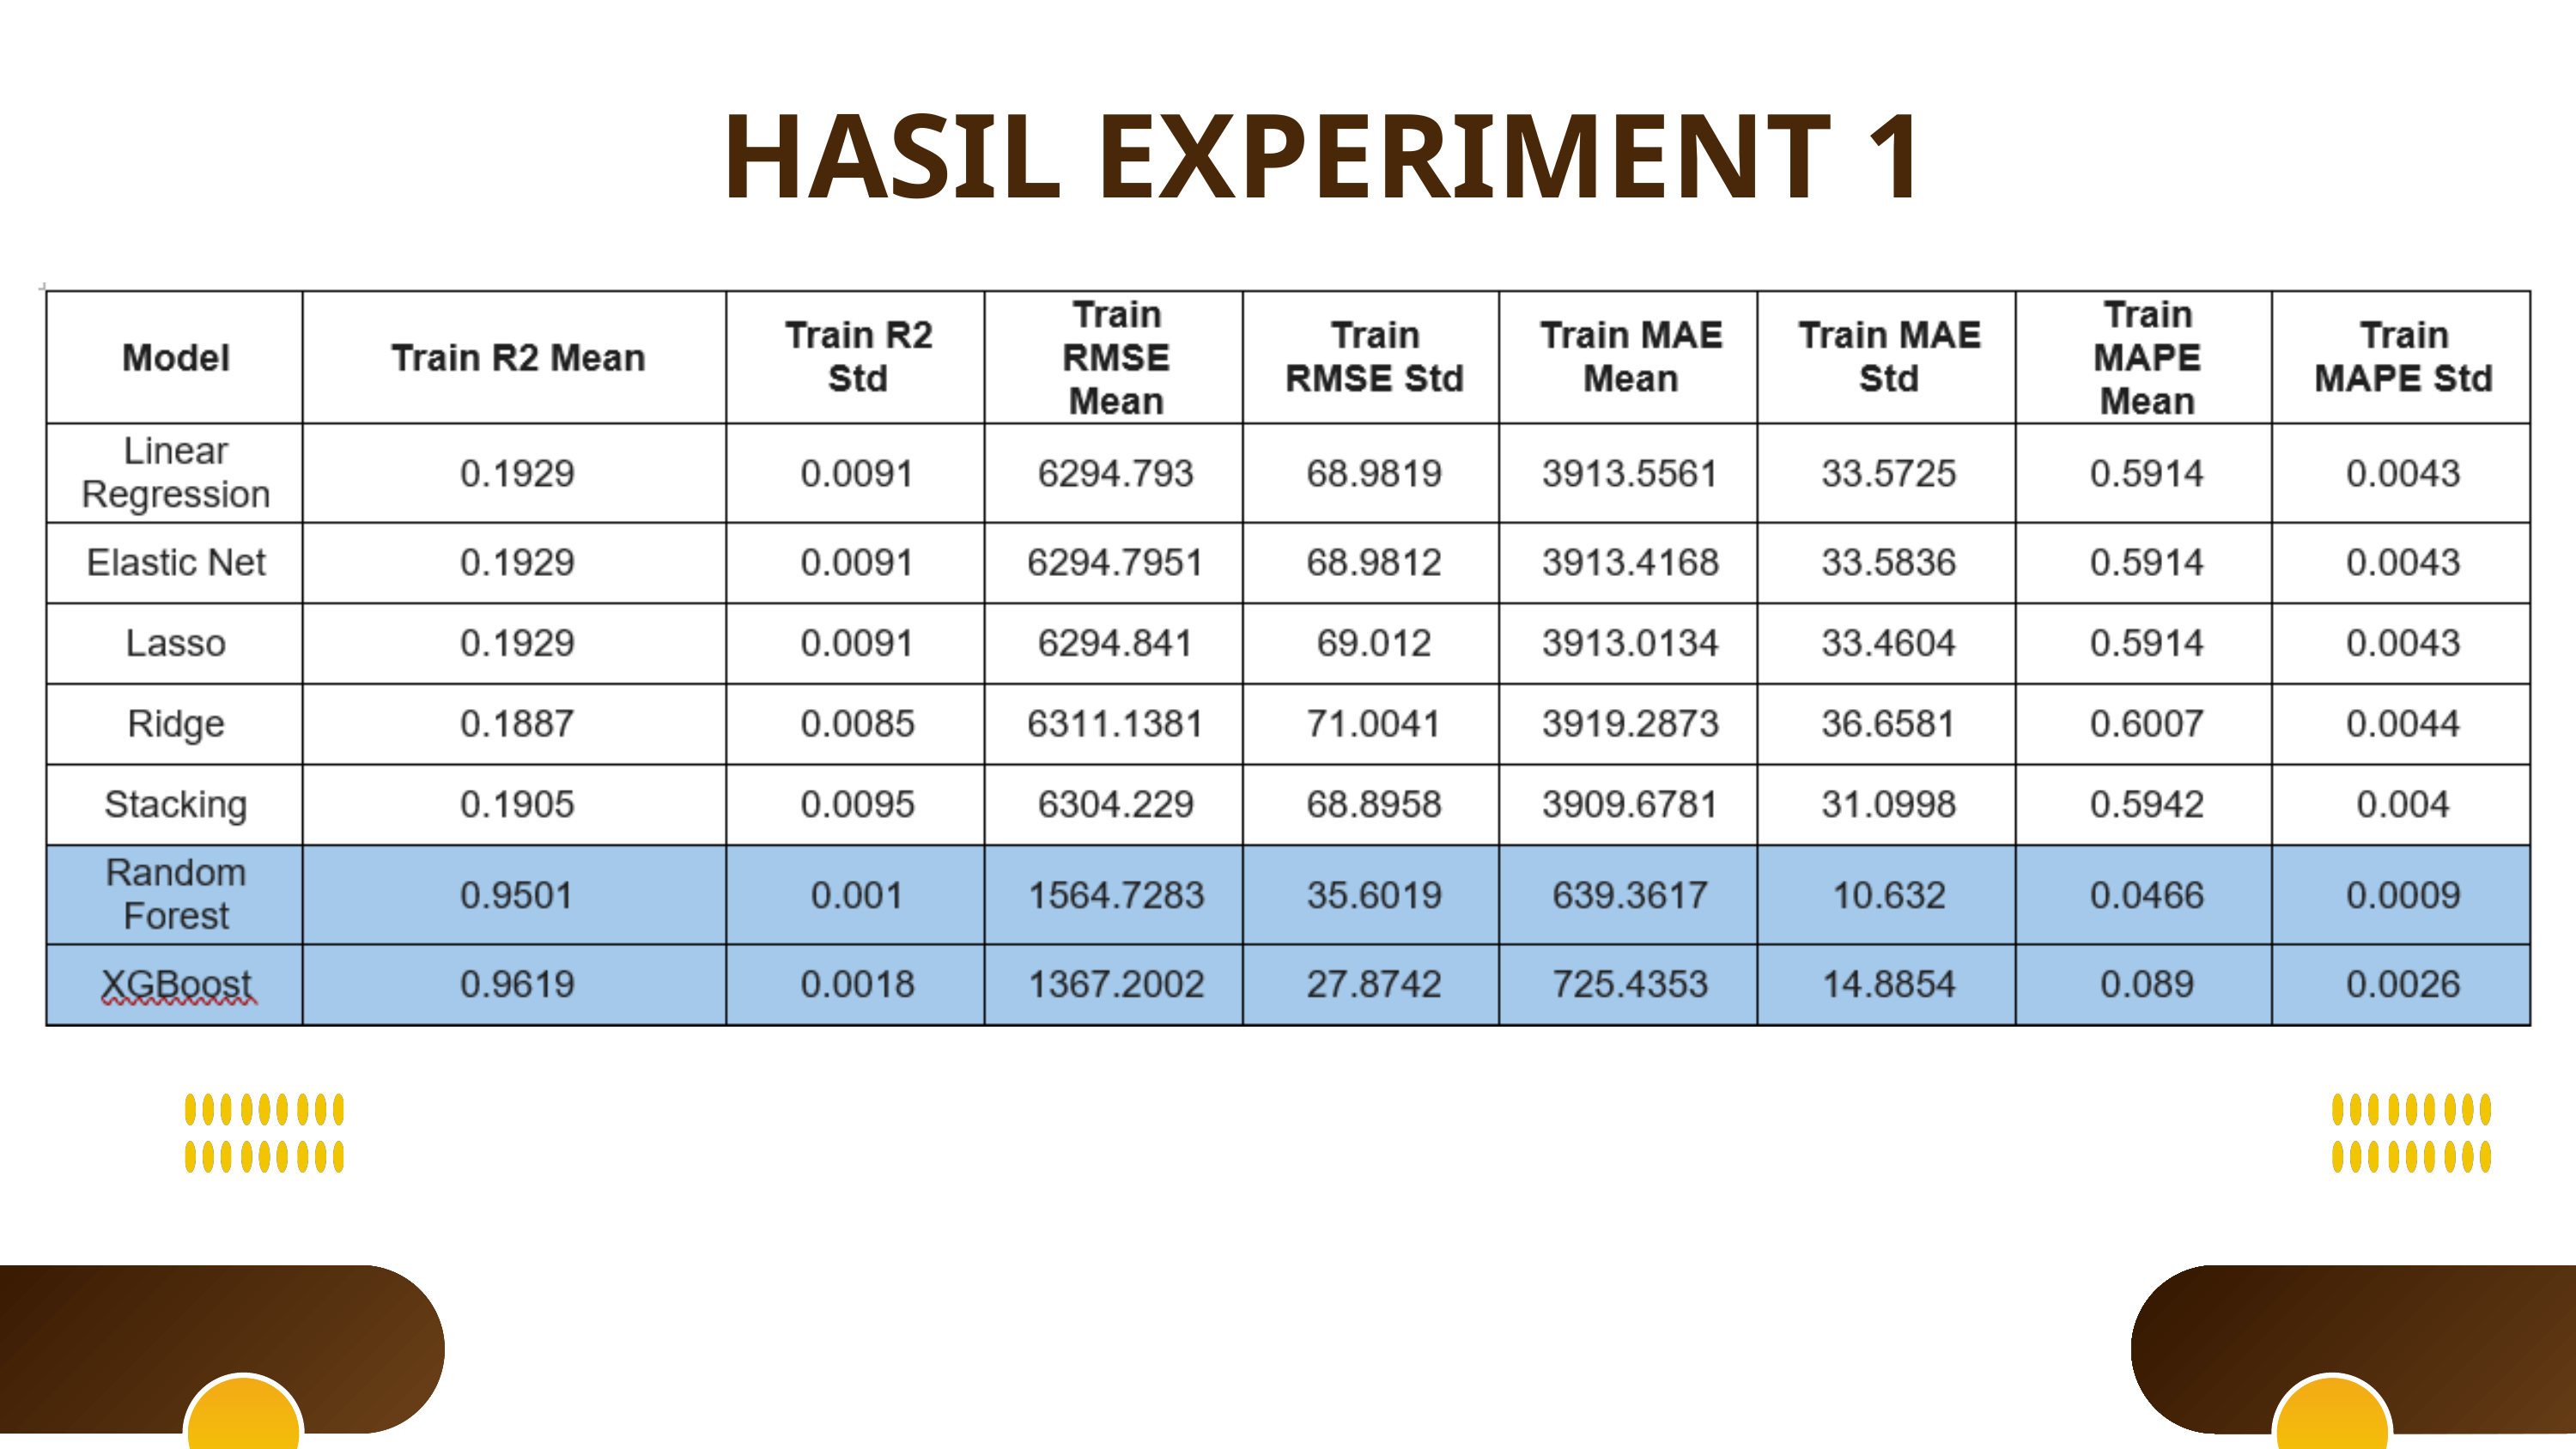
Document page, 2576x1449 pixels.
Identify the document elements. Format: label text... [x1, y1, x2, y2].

text_box [2445, 1094, 2491, 1173]
text_box [297, 1094, 344, 1173]
text_box [2332, 1094, 2379, 1173]
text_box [185, 1374, 302, 1449]
text_box [185, 1094, 232, 1173]
text_box [2388, 1094, 2435, 1173]
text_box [2130, 1264, 2576, 1434]
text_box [0, 1264, 446, 1434]
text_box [2274, 1374, 2391, 1449]
text_box [241, 1094, 288, 1173]
text_box HASIL EXPERIMENT 1 [74, 58, 2576, 221]
text_box [38, 282, 2538, 1027]
